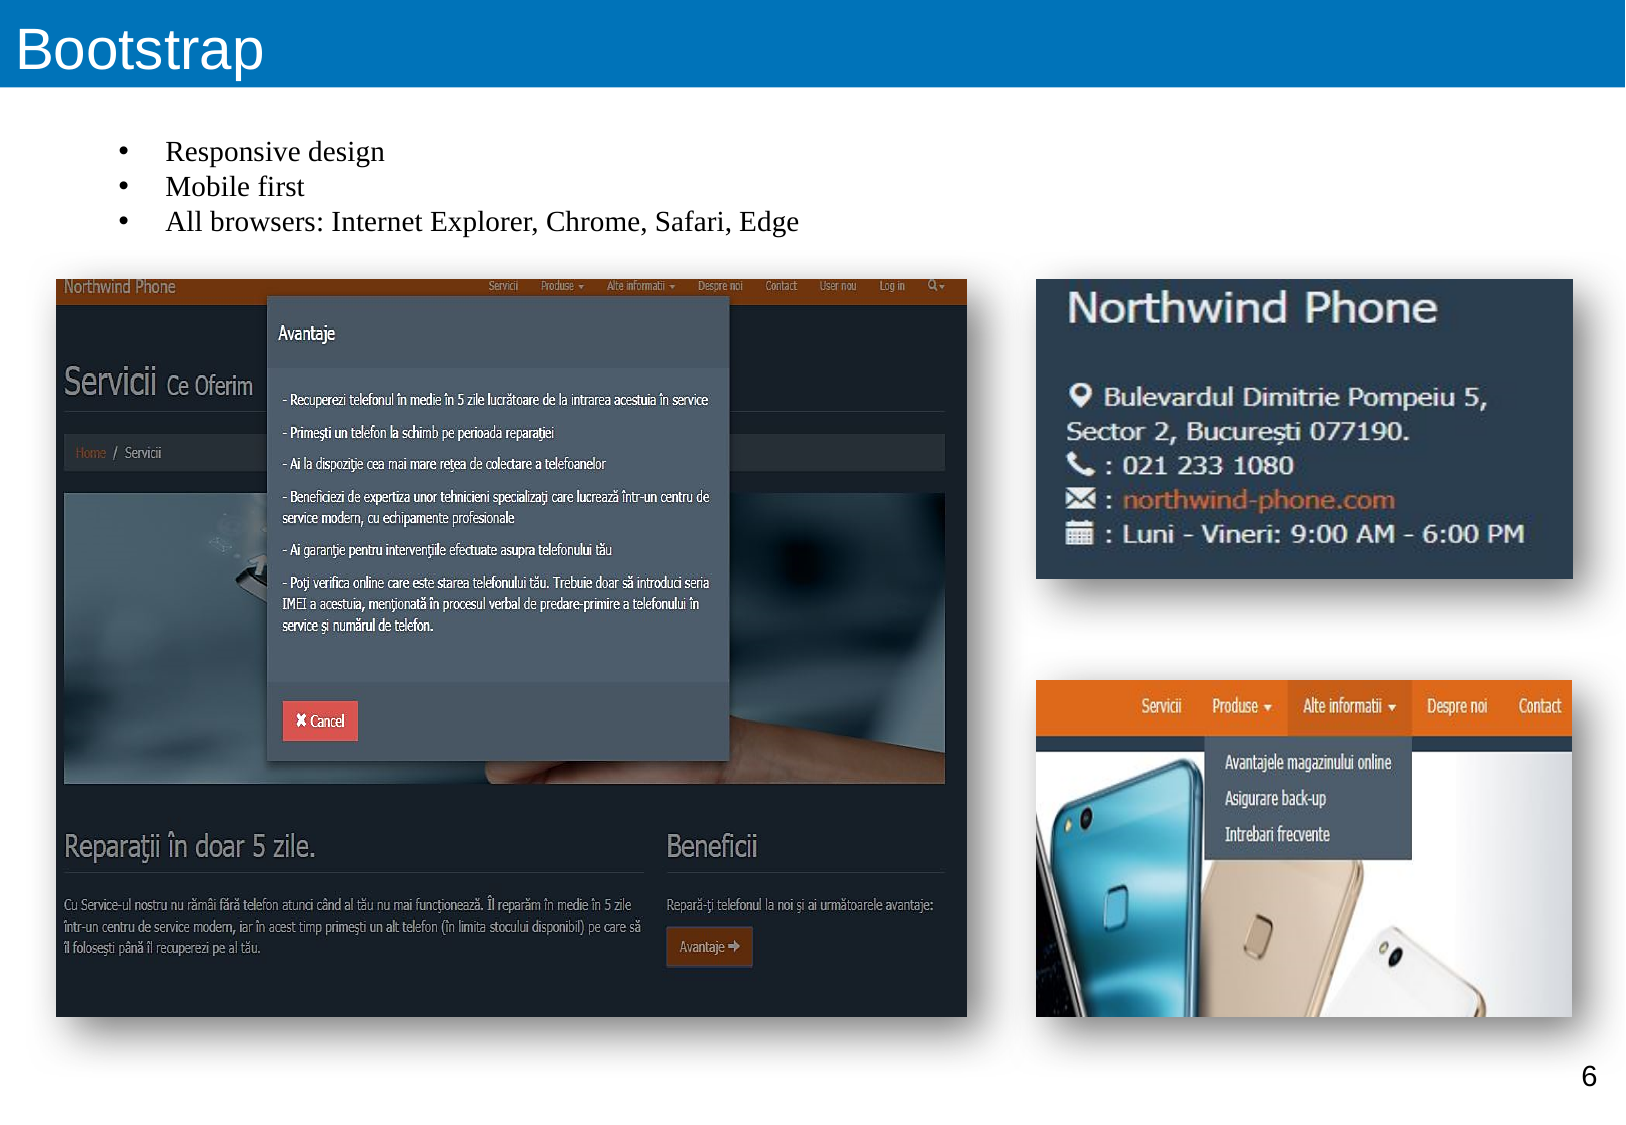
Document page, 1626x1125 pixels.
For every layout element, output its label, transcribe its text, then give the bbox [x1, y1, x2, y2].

picture [1035, 680, 1572, 1017]
text_box Responsive design Mobile first All browsers: Internet Explorer, Chrome, Safari, Edge [103, 125, 1368, 245]
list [56, 279, 967, 1017]
title Bootstrap [0, 0, 1463, 93]
slide_number 6 [1233, 1049, 1613, 1113]
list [1036, 279, 1573, 579]
